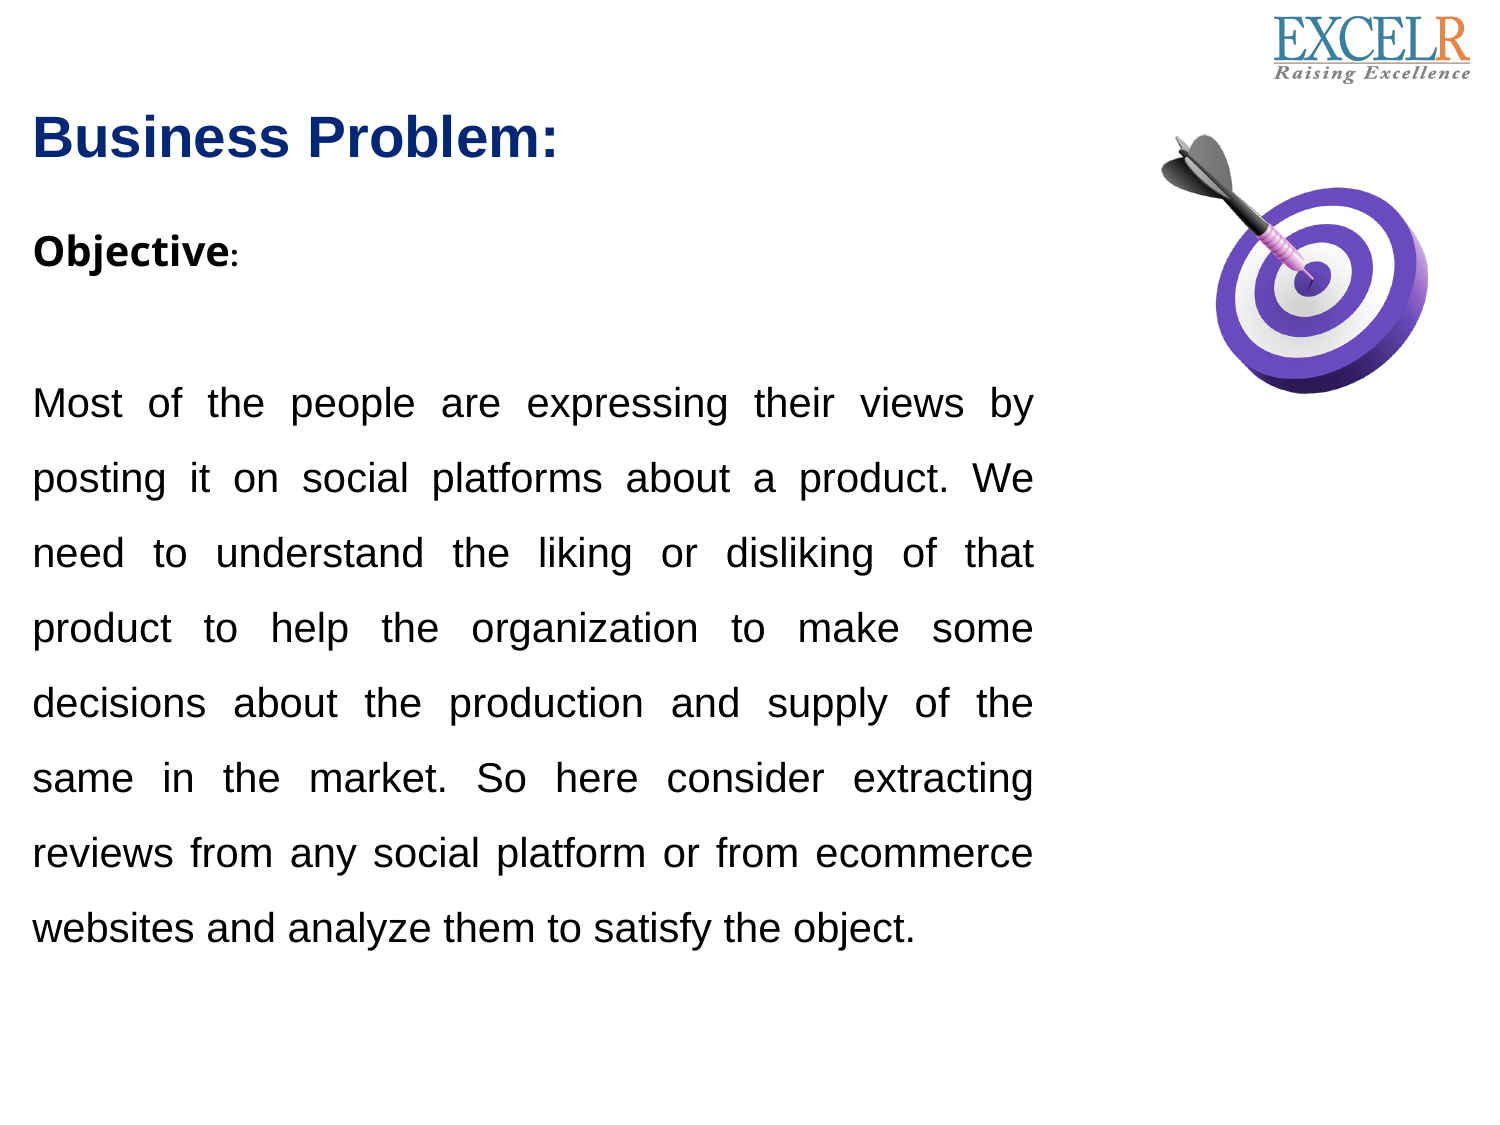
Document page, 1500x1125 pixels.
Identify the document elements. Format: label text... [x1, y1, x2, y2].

text_box Business Problem: [17, 91, 593, 177]
text_box Objective: [17, 216, 439, 282]
picture [1274, 16, 1470, 85]
picture [1161, 134, 1428, 411]
text_box Most of the people are expressing their views by posting it on social platforms about a product. We need to understand the liking or disliking of that product to help the organization to make some decisions about the production and supply of the same in the market. So here consider extracting reviews from any social platform or from ecommerce websites and analyze them to satisfy the object. [17, 343, 1050, 1059]
